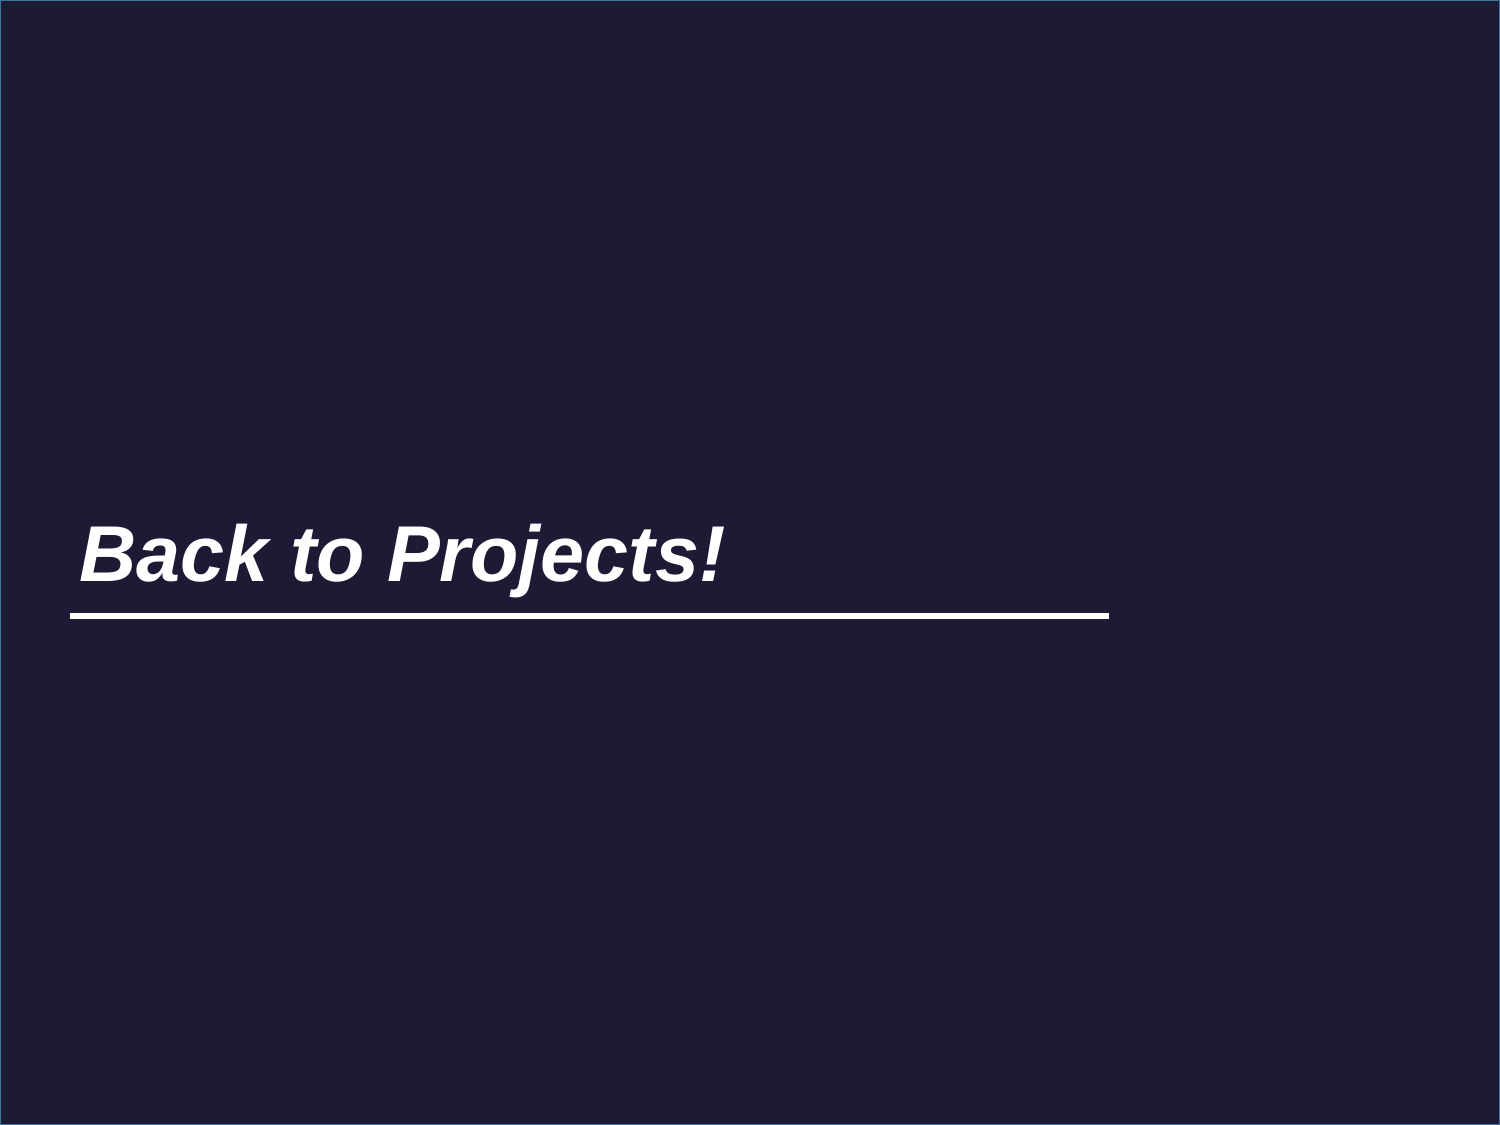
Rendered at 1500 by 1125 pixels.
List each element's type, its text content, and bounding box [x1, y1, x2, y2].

title Back to Projects! [64, 484, 1415, 628]
